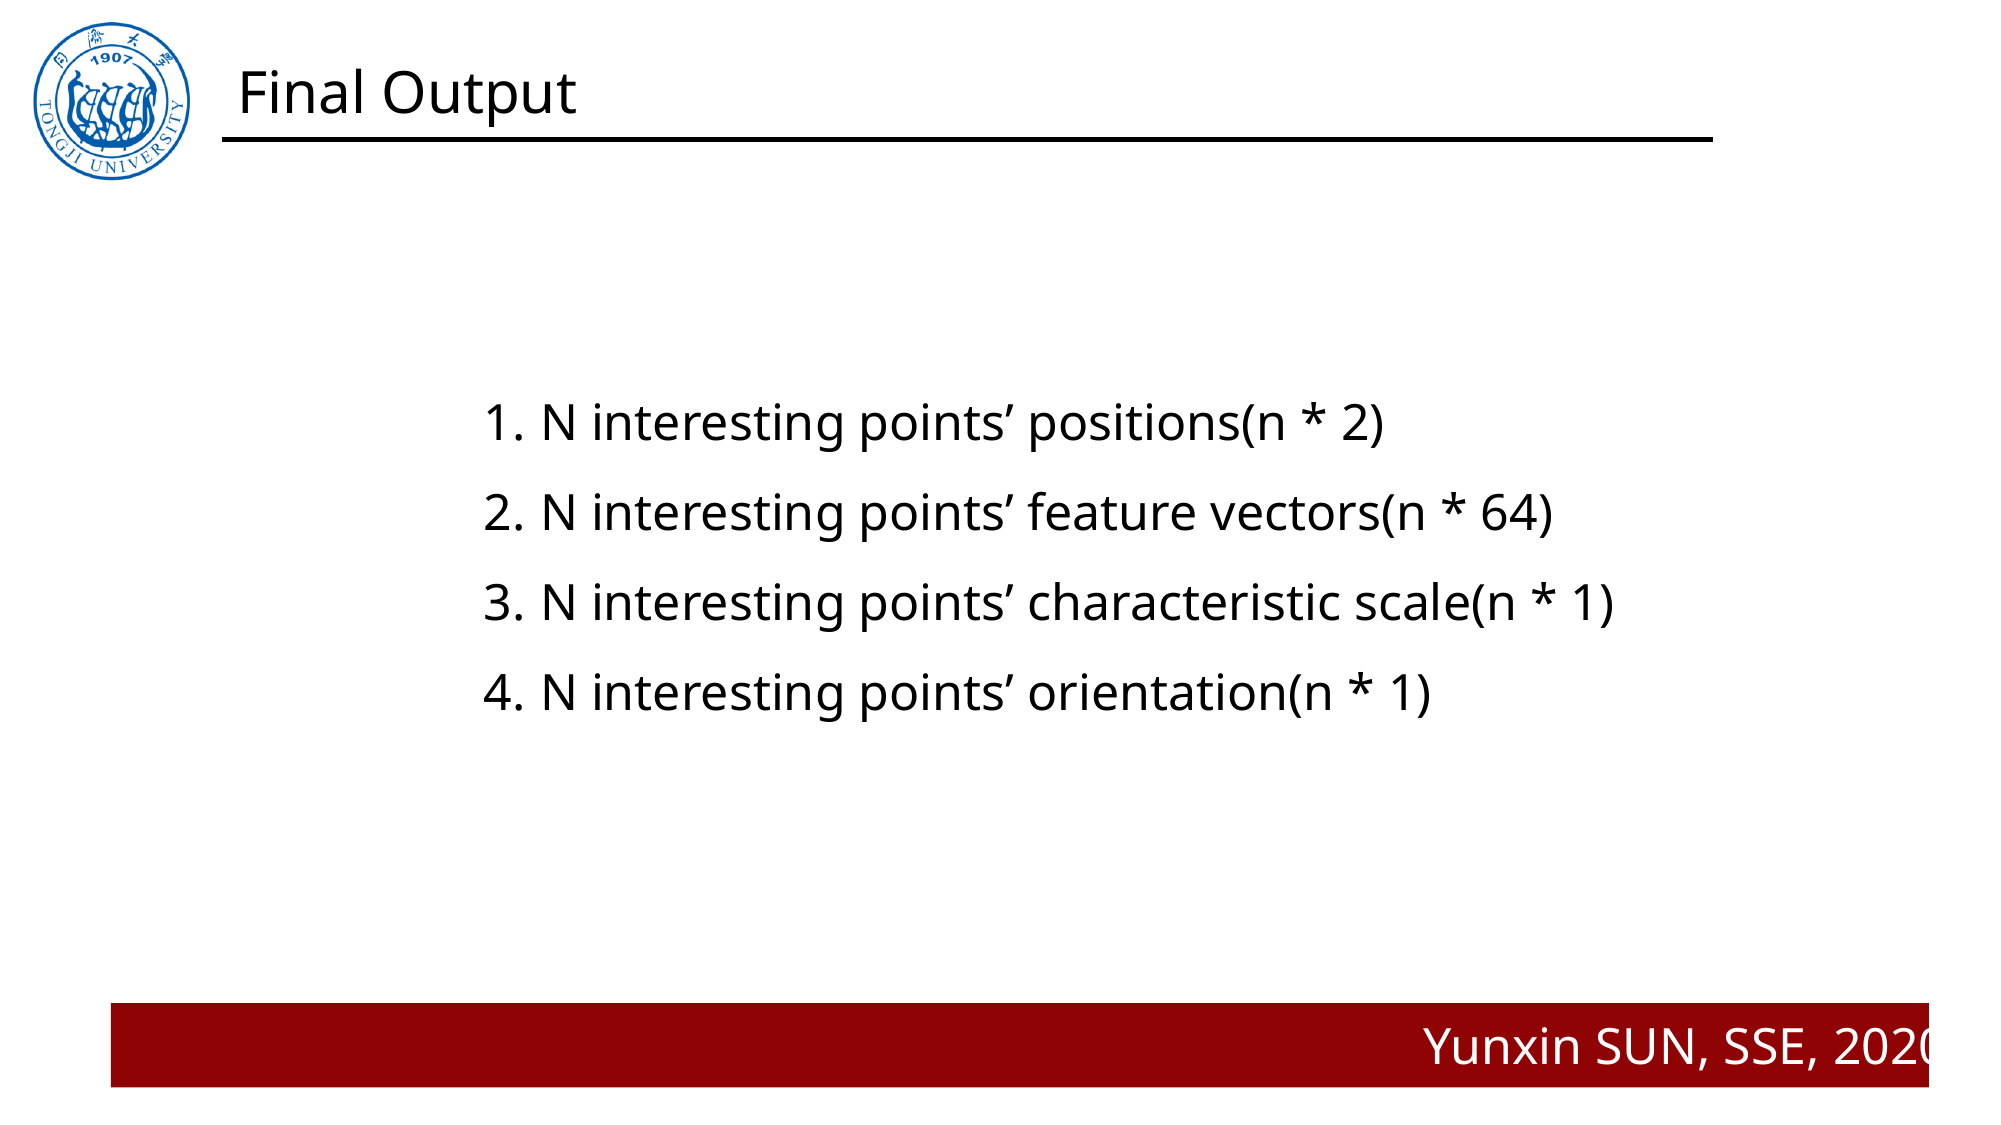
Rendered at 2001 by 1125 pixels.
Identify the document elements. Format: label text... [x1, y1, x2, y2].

picture [32, 22, 190, 181]
title Final Output [222, 22, 1054, 167]
text_box N interesting points’ positions(n * 2) N interesting points’ feature vectors(n * 64) N interesting points’ characteristic scale(n * 1) N interesting points’ orientation(n * 1) [468, 352, 1639, 728]
text_box Yunxin SUN, SSE, 2020 [1408, 1014, 2000, 1123]
